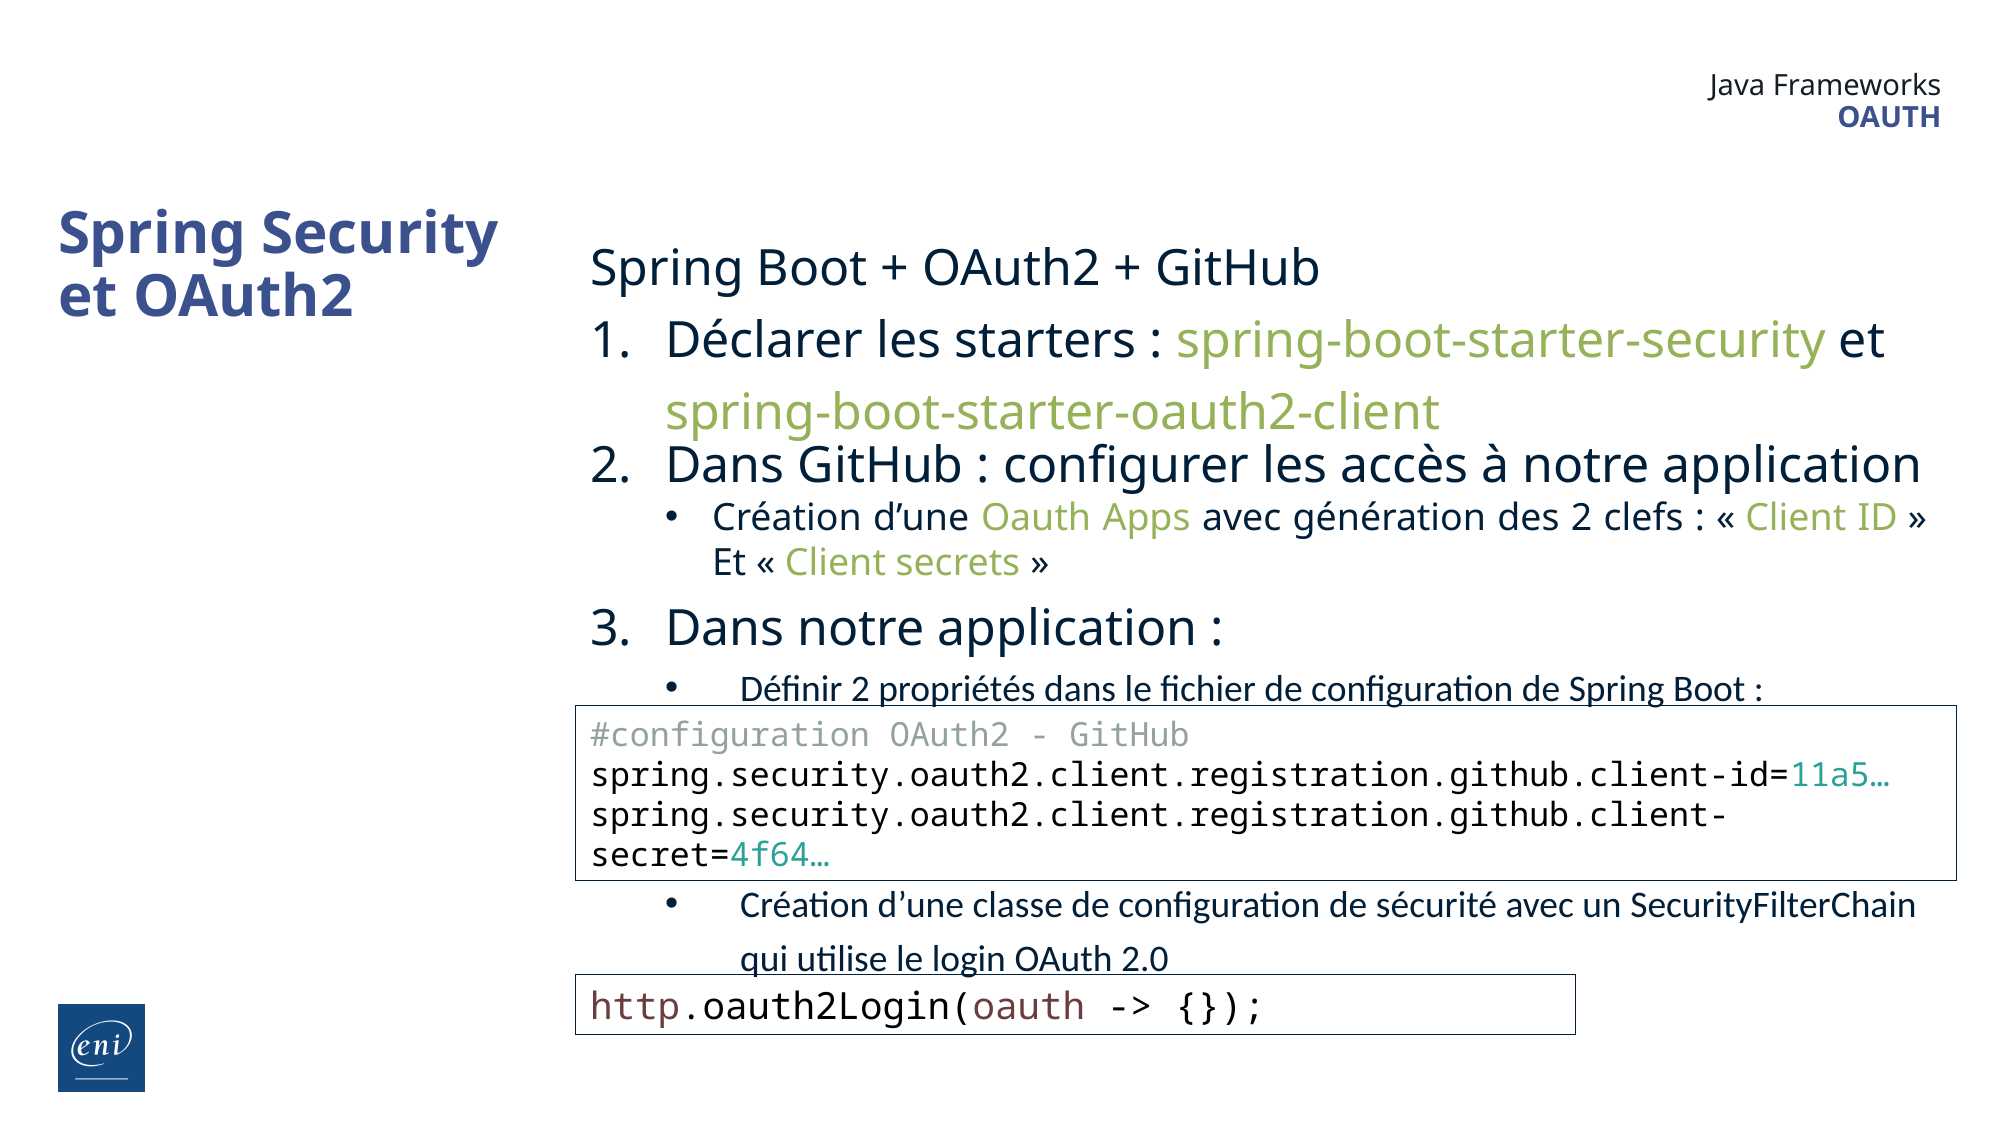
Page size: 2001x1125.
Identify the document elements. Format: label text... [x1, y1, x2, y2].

text_box Spring Boot + OAuth2 + GitHub Déclarer les starters : spring-boot-starter-security et spring-boot-starter-oauth2-client Dans GitHub : configurer les accès à notre application Création d’une Oauth Apps avec génération des 2 clefs : « Client ID » Et « Client secrets » Dans notre application : Définir 2 propriétés dans le fichier de configuration de Spring Boot : Création d’une classe de configuration de sécurité avec un SecurityFilterChain qui utilise le login OAuth 2.0 [575, 881, 1942, 987]
picture [58, 1004, 145, 1092]
text_box Java Frameworks OAuth [627, 70, 1942, 160]
text_box http.oauth2Login(oauth -> {}); [575, 974, 1576, 1035]
text_box Spring Security et OAuth2 [58, 203, 526, 929]
text_box Spring Boot + OAuth2 + GitHub Déclarer les starters : spring-boot-starter-security et spring-boot-starter-oauth2-client Dans GitHub : configurer les accès à notre application Création d’une Oauth Apps avec génération des 2 clefs : « Client ID » Et « Client secrets » Dans notre application : Définir 2 propriétés dans le fichier de configuration de Spring Boot : Création d’une classe de configuration de sécurité avec un SecurityFilterChain qui utilise le login OAuth 2.0 [575, 215, 1942, 705]
text_box #configuration OAuth2 - GitHub spring.security.oauth2.client.registration.github.client-id=11a5… spring.security.oauth2.client.registration.github.client-secret=4f64… [575, 705, 1957, 881]
